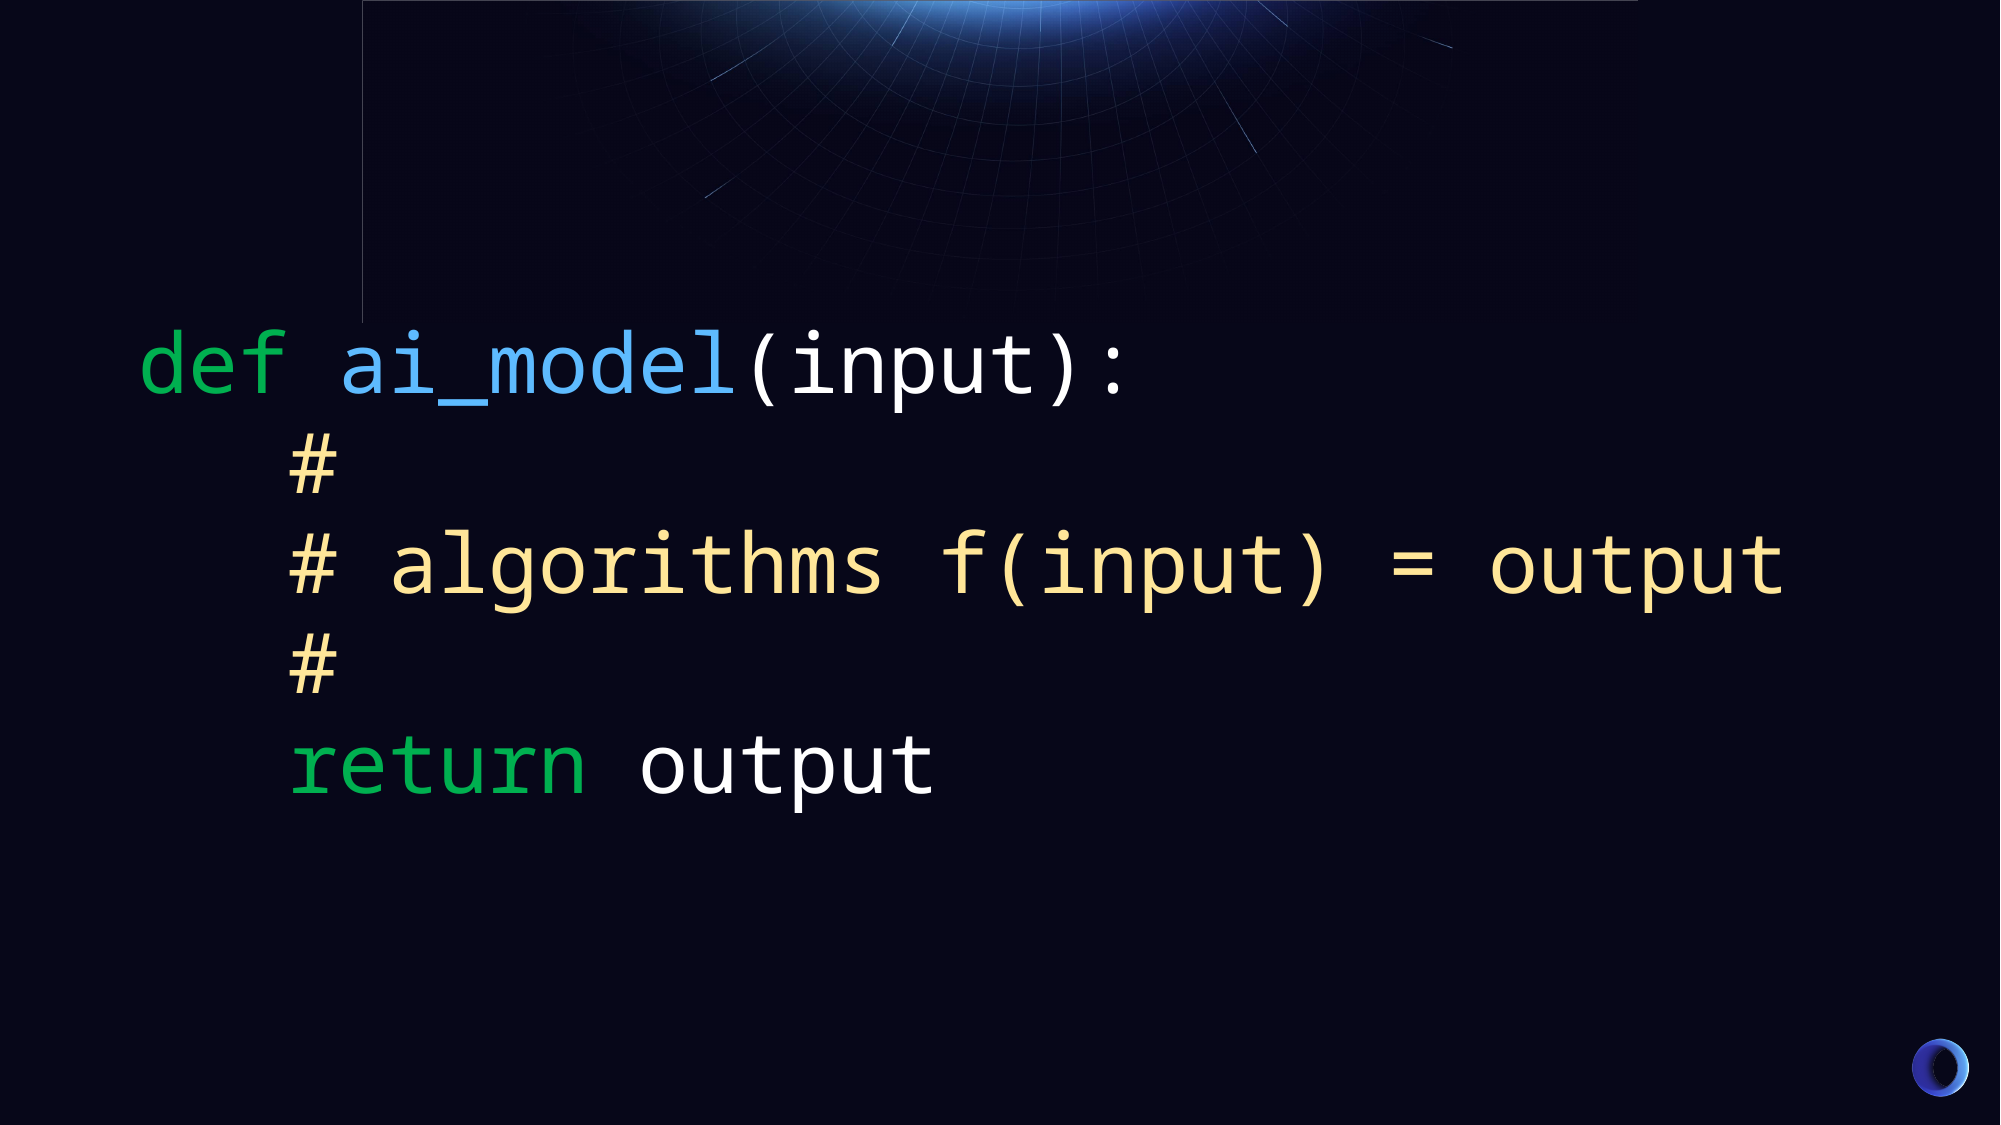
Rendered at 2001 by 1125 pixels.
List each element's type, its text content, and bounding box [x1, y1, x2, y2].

text_box def ai_model(input): # # algorithms f(input) = output # return output [123, 302, 1877, 818]
picture [362, 0, 1638, 323]
picture [1900, 1026, 1982, 1109]
